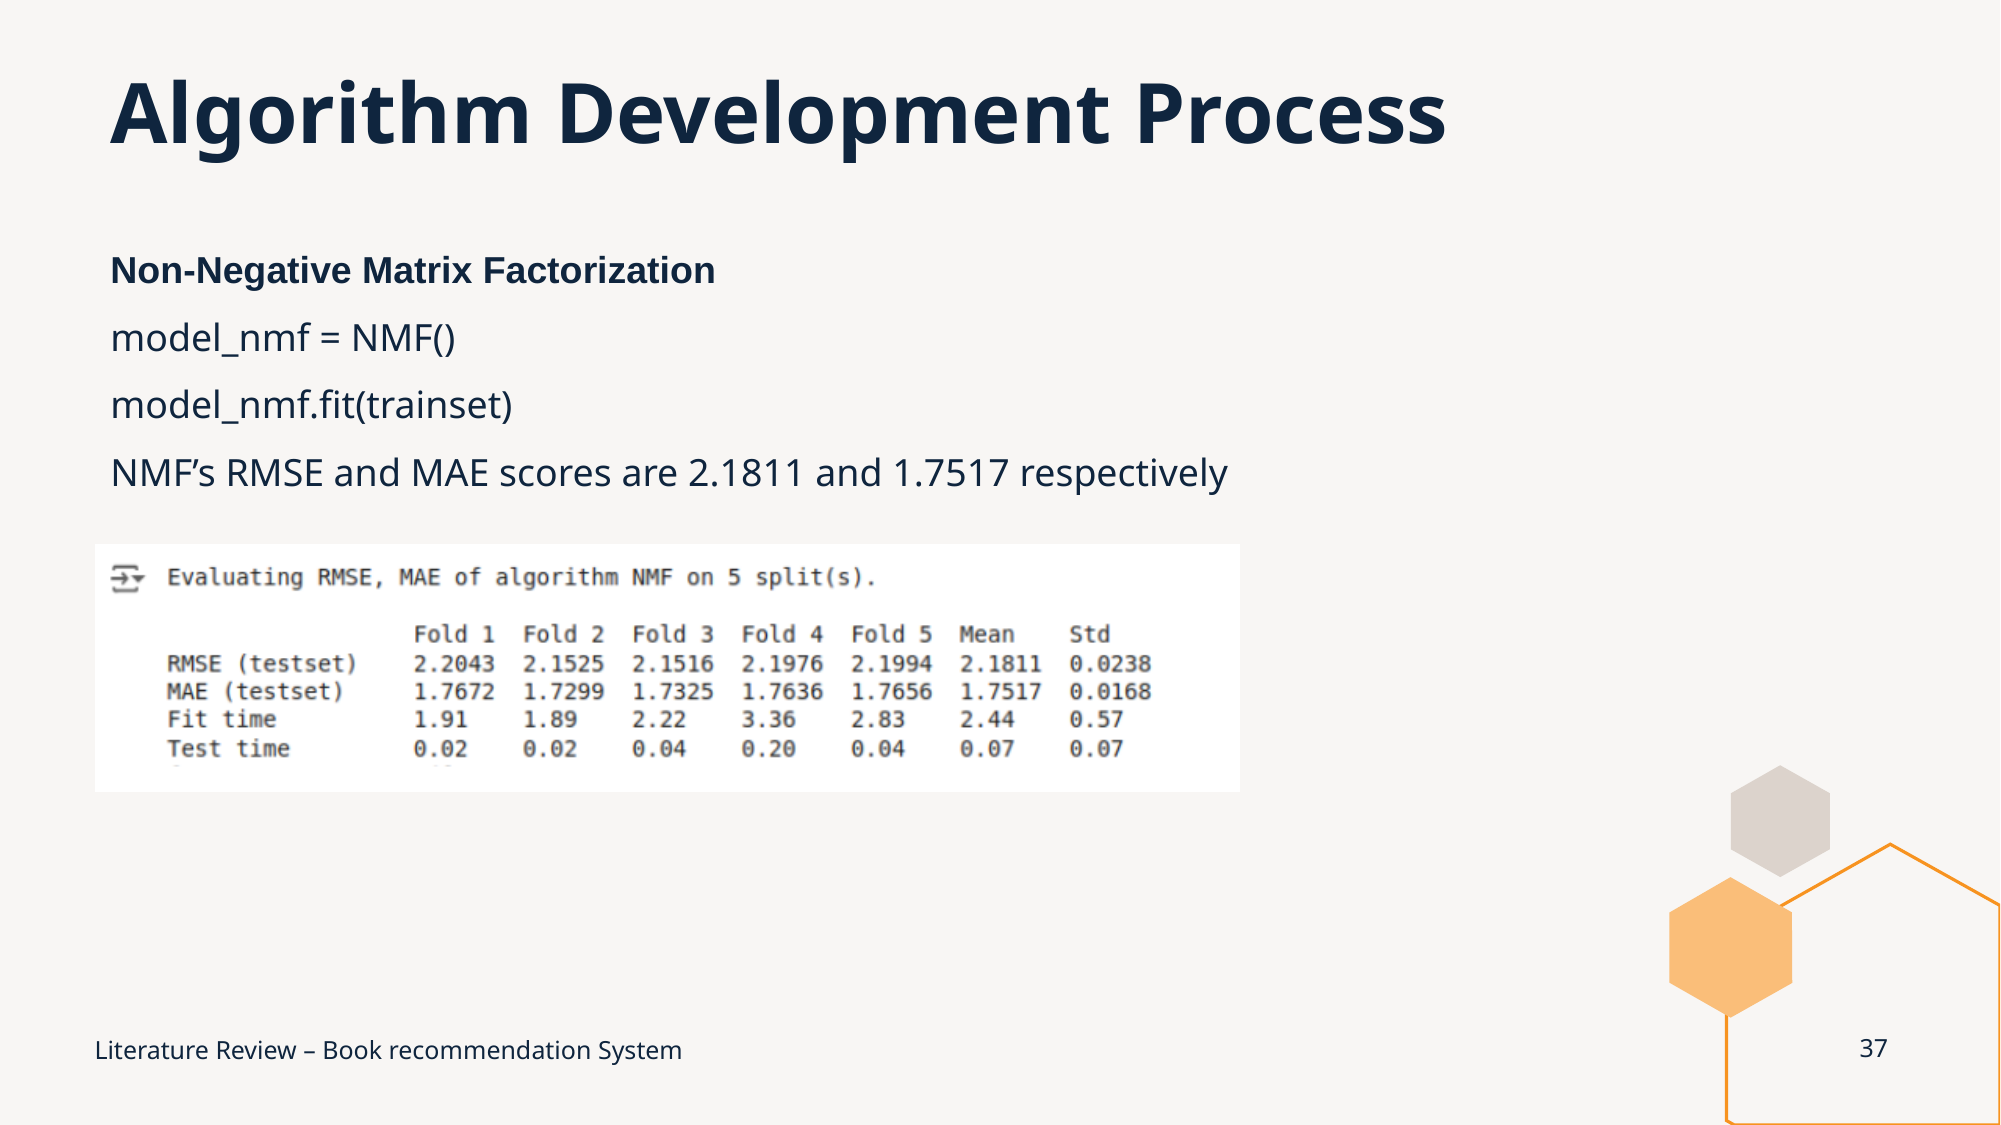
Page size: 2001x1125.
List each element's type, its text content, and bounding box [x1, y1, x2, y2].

footer Literature Review – Book recommendation System [79, 1020, 755, 1080]
slide_number 37 [1836, 1020, 1912, 1080]
picture [95, 544, 1240, 792]
text_box Non-Negative Matrix Factorization model_nmf = NMF() model_nmf.fit(trainset) NMF’s RMSE and MAE scores are 2.1811 and 1.7517 respectively [95, 216, 1807, 960]
title Algorithm Development Process [95, 64, 1760, 189]
